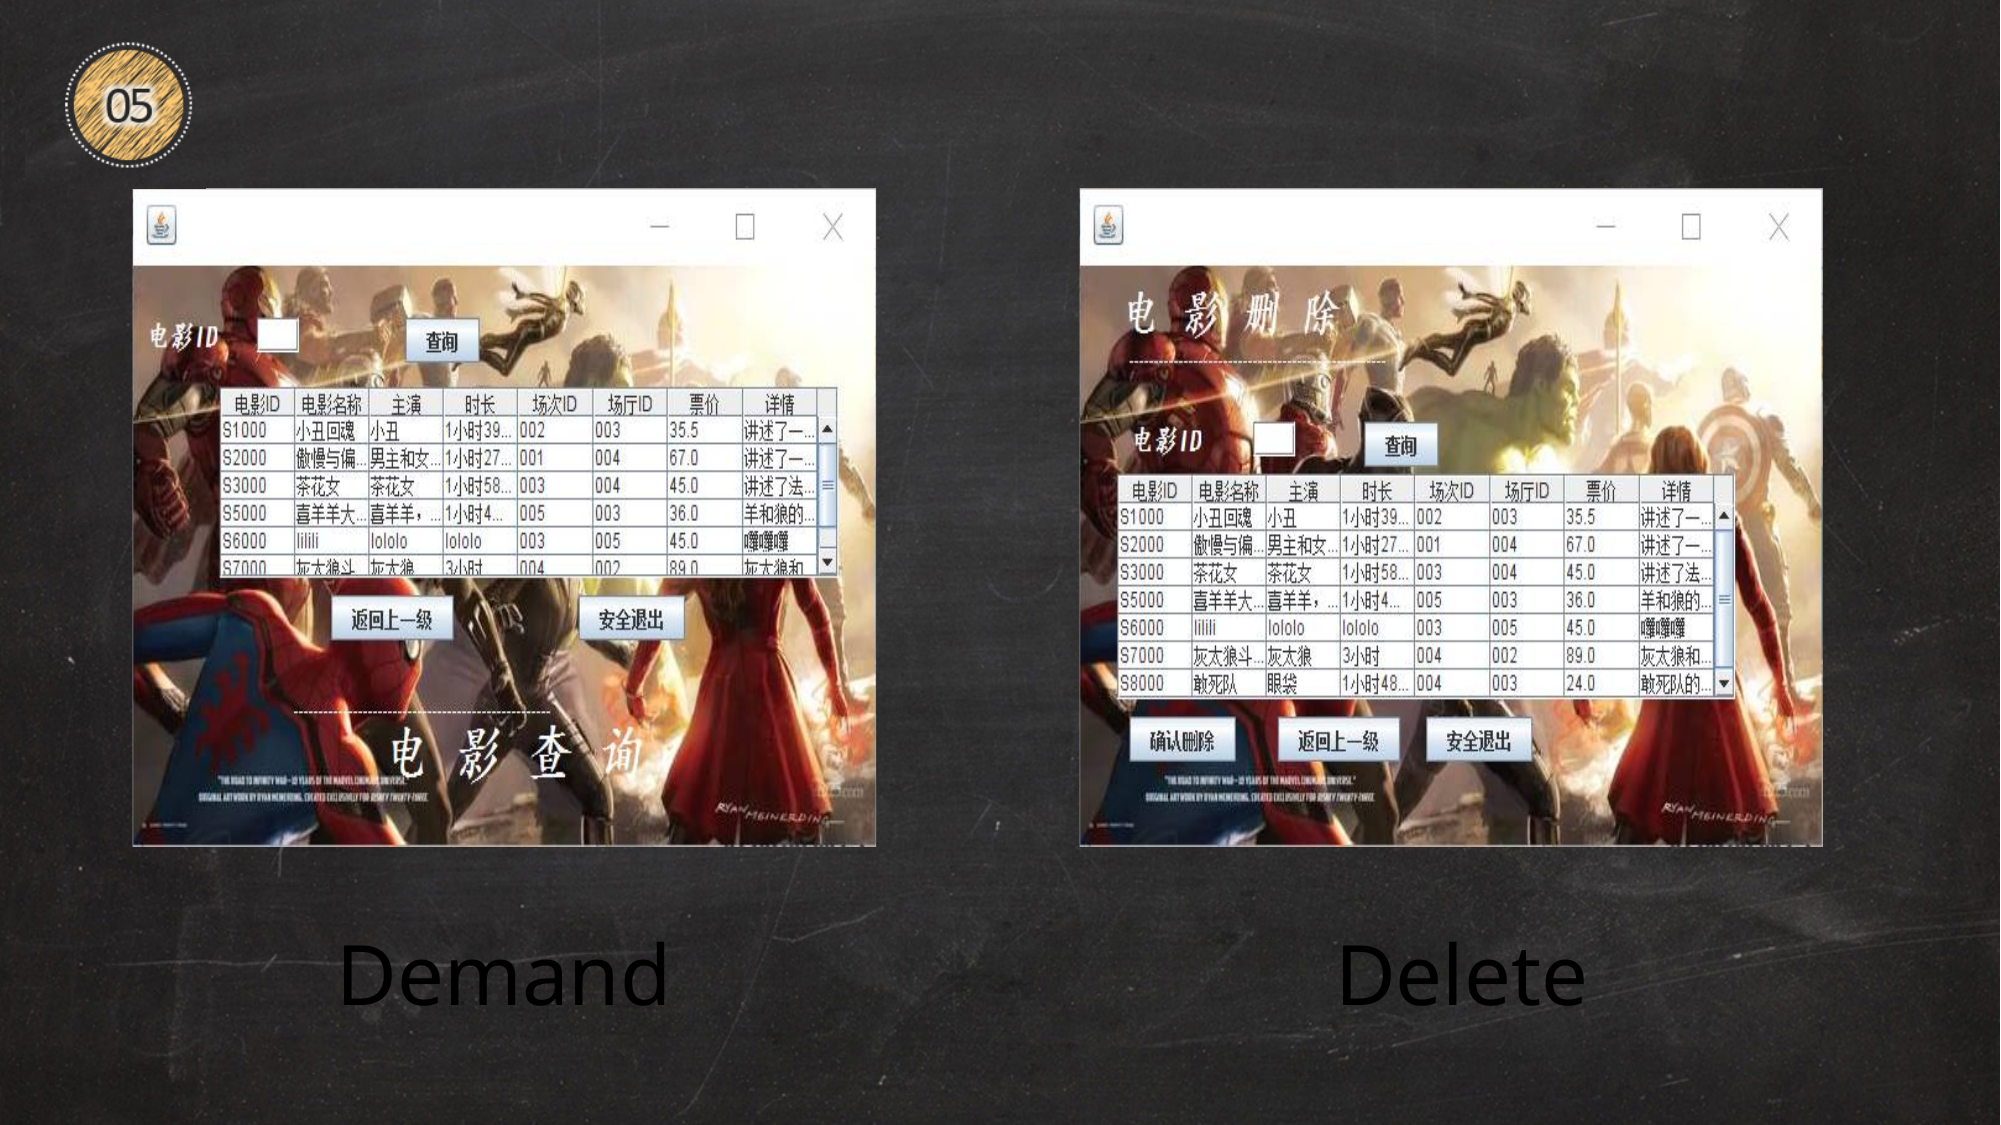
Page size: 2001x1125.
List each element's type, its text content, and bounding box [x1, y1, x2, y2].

picture [0, 0, 2000, 1125]
text_box [1078, 188, 1824, 847]
text_box Delete [1269, 915, 1655, 1030]
text_box Demand [312, 915, 697, 1030]
text_box [132, 188, 877, 847]
